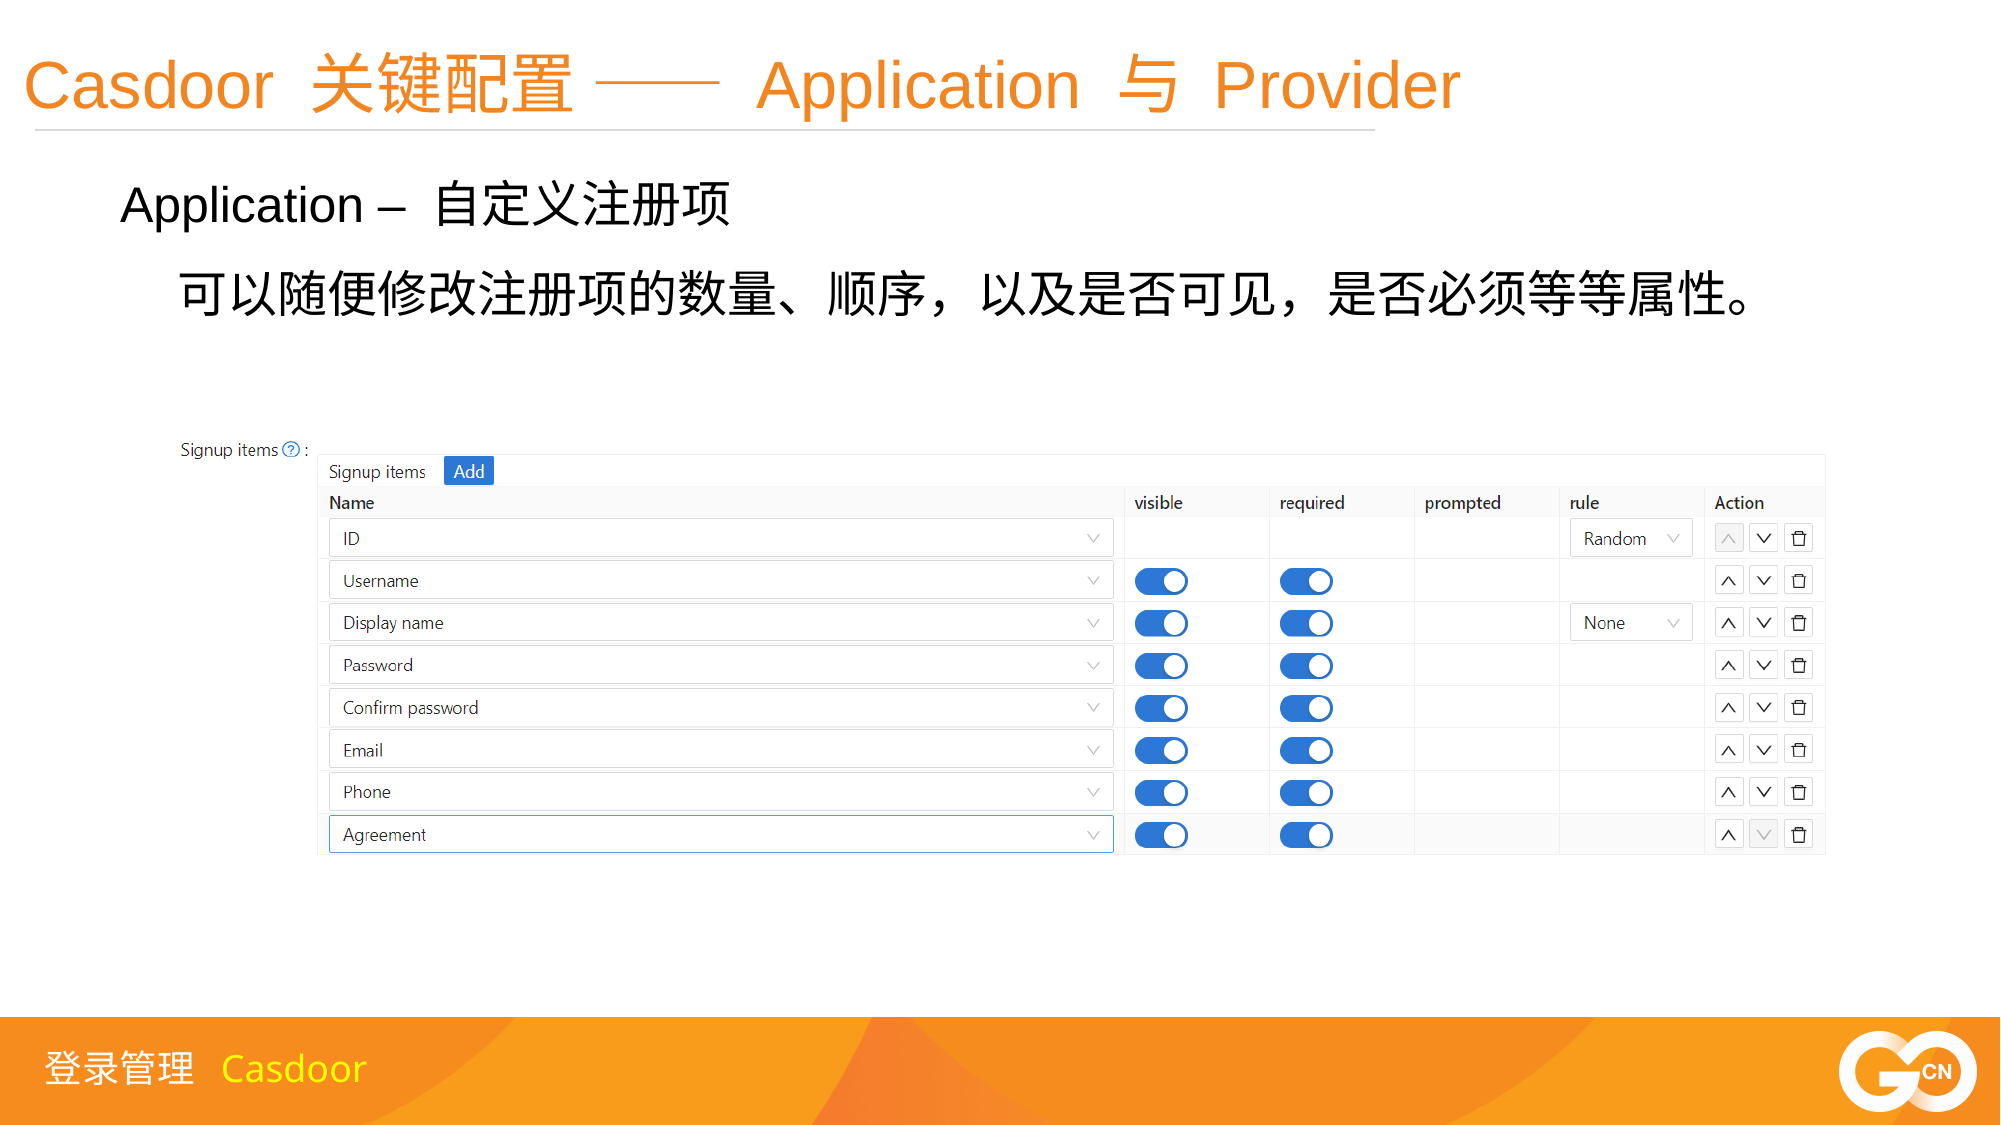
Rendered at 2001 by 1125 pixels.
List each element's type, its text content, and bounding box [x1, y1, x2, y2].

text_box Application – 自定义注册项 可以随便修改注册项的数量、顺序，以及是否可见，是否必须等等属性。 [105, 135, 1776, 331]
text_box 登录管理 Casdoor [29, 1030, 650, 1108]
text_box Casdoor 关键配置 —— Application 与 Provider [8, 34, 1478, 129]
picture [165, 426, 1835, 877]
picture [0, 1017, 2000, 1125]
